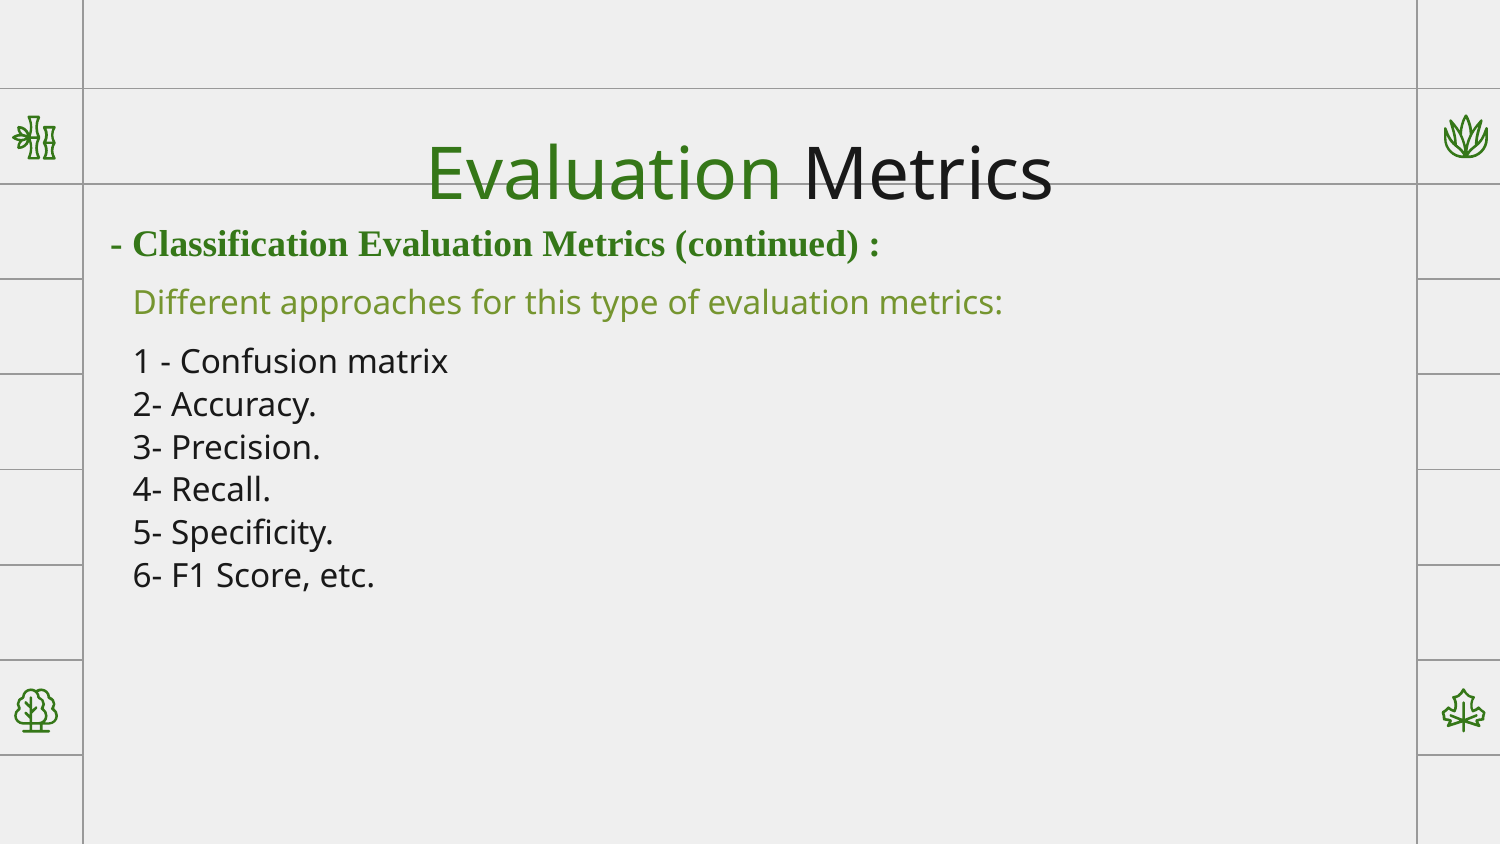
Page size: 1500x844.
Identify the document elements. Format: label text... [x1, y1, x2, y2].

text_box [1444, 114, 1488, 159]
text_box Different approaches for this type of evaluation metrics: 1 - Confusion matrix 2- Accuracy. 3- Precision. 4- Recall. 5- Specificity. 6- F1 Score, etc. [117, 271, 1242, 609]
text_box [1441, 688, 1486, 733]
text_box - Classification Evaluation Metrics (continued) : [95, 207, 1264, 271]
title Evaluation Metrics [0, 88, 1500, 185]
text_box [14, 688, 58, 733]
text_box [11, 115, 57, 160]
